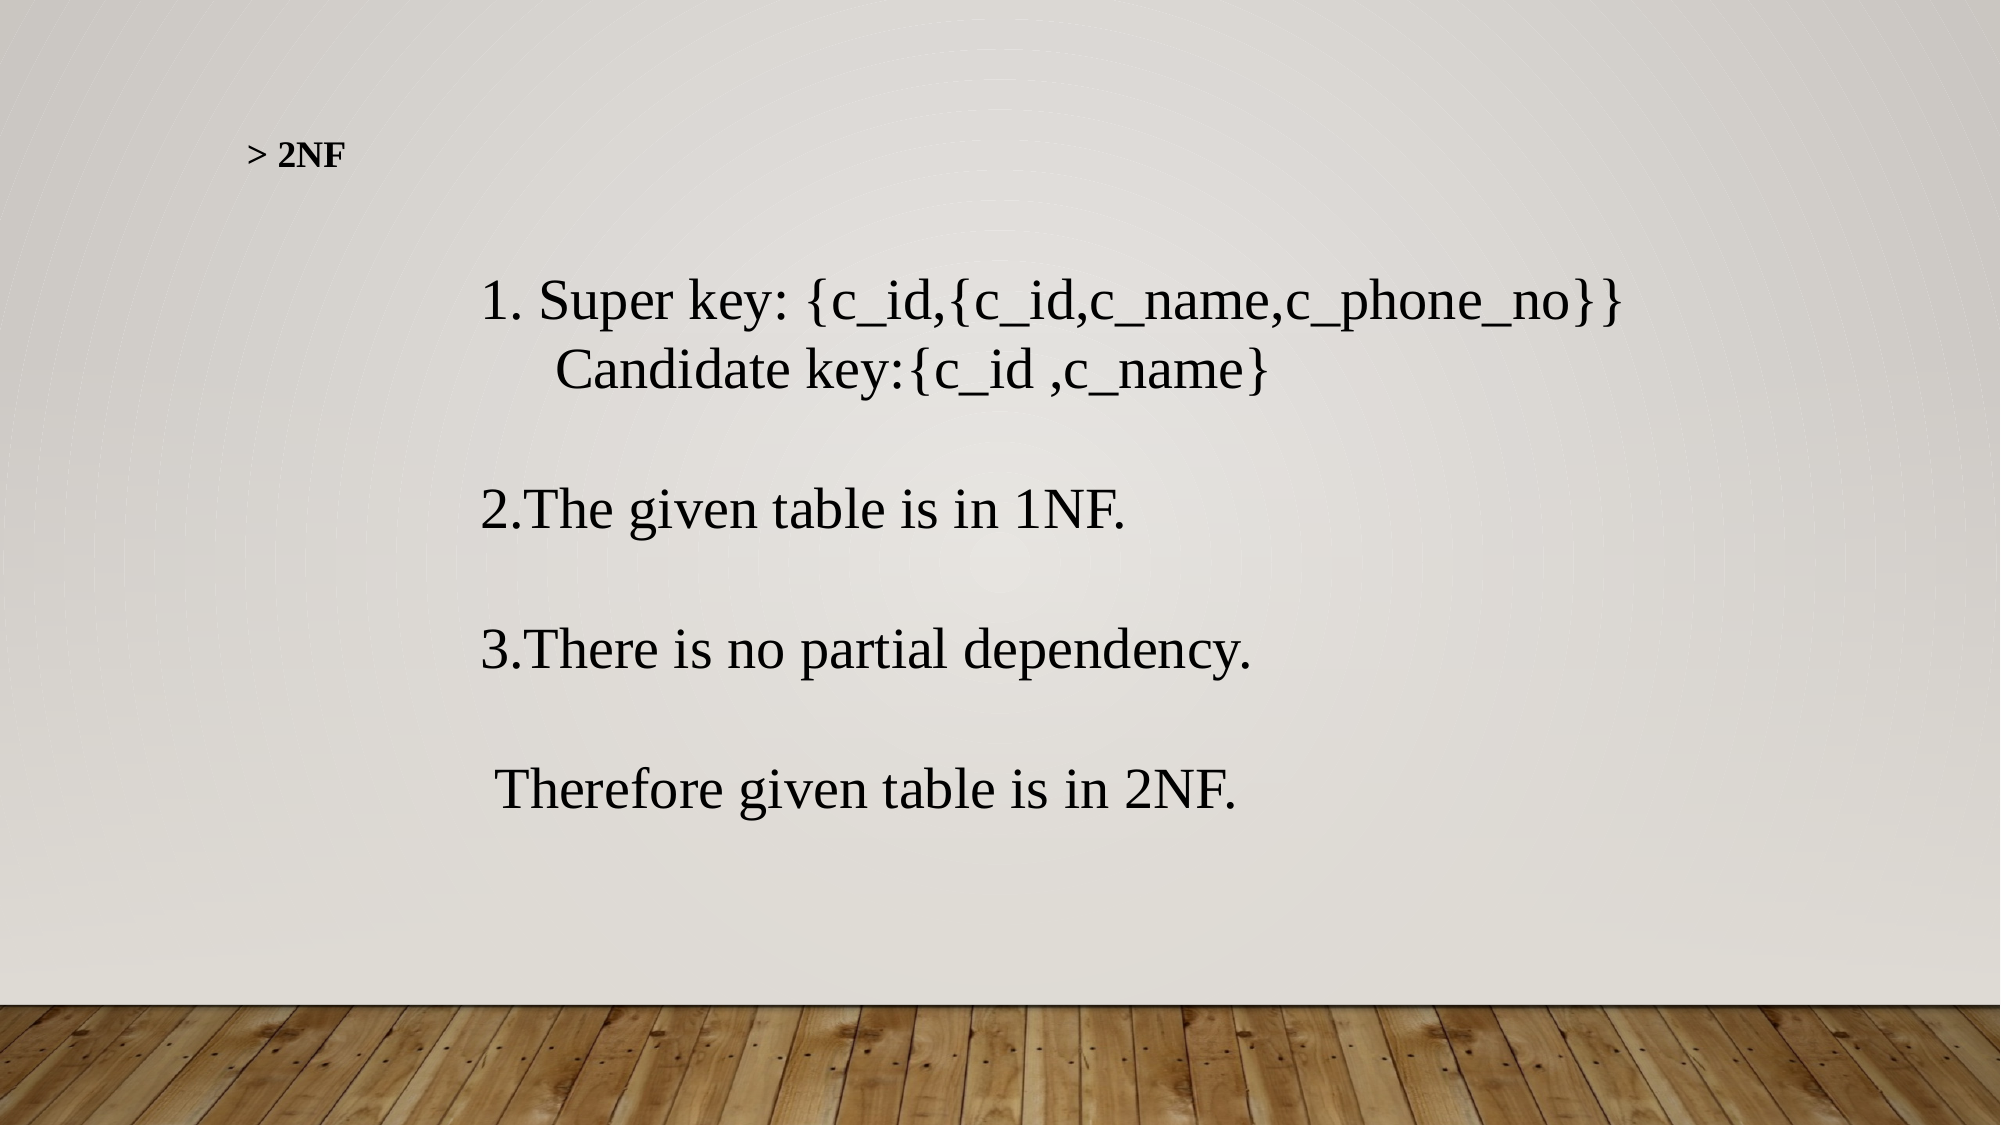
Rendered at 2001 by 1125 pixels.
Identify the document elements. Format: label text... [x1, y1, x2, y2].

picture [0, 1005, 2000, 1125]
text_box > 2NF [214, 122, 1216, 183]
text_box 1. Super key: {c_id,{c_id,c_name,c_phone_no}} Candidate key:{c_id ,c_name} 2.The given table is in 1NF. 3.There is no partial dependency. Therefore given table is in 2NF. [465, 183, 1773, 968]
